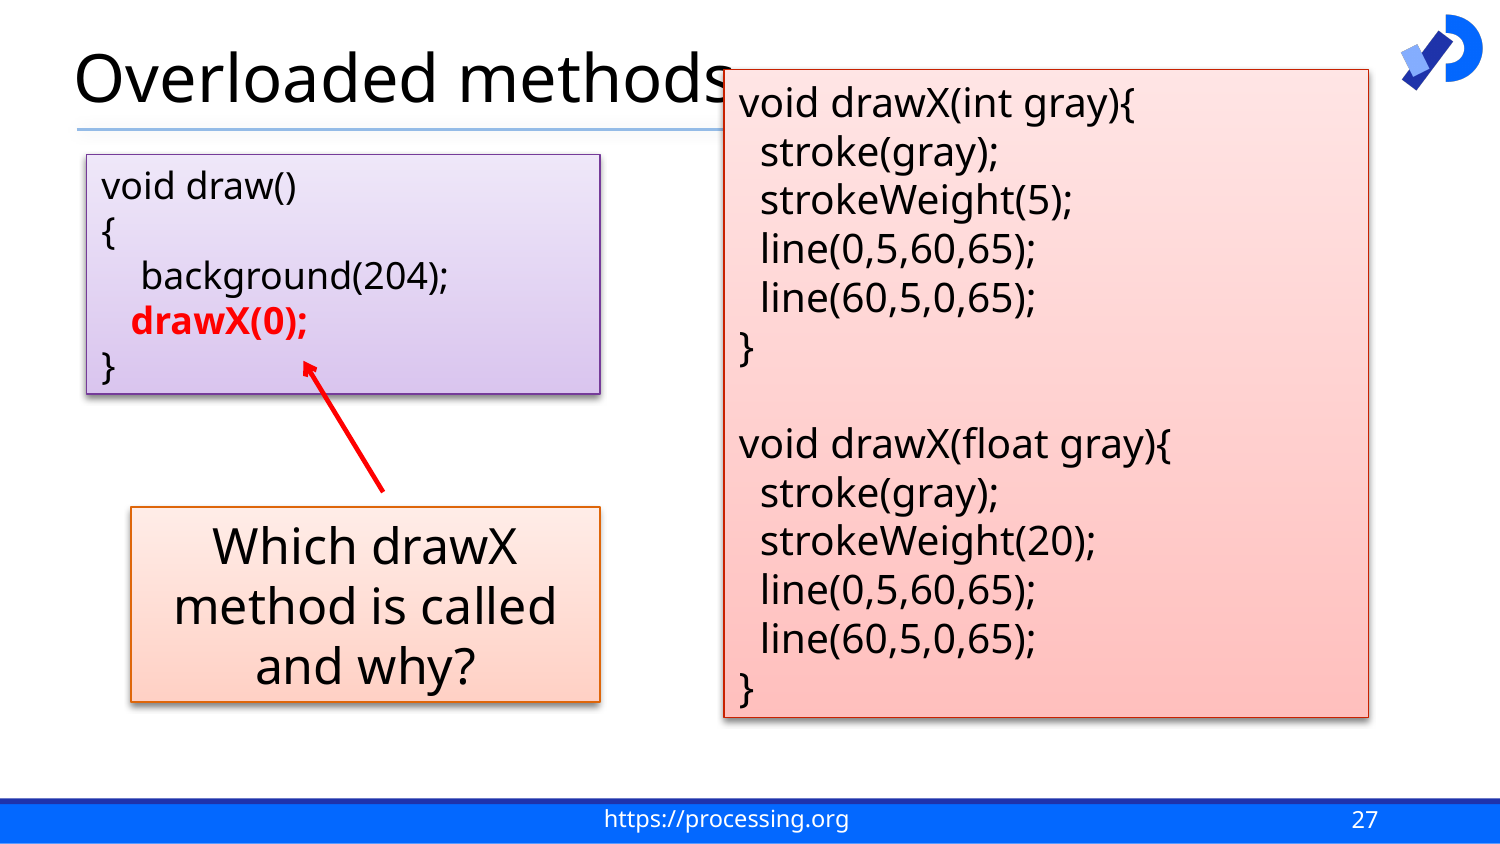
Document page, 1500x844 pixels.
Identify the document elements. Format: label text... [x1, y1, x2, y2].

text_box void drawX(int gray){ stroke(gray); strokeWeight(5); line(0,5,60,65); line(60,5,0,65); } void drawX(float gray){ stroke(gray); strokeWeight(20); line(0,5,60,65); line(60,5,0,65); } [723, 69, 1369, 718]
title Overloaded methods [64, 0, 1341, 126]
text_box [303, 360, 384, 493]
footer https://processing.org [527, 802, 927, 843]
picture [1398, 9, 1485, 96]
text_box void draw() { background(204); drawX(0); } [86, 154, 601, 395]
slide_number 27 [1074, 799, 1388, 844]
text_box Which drawX method is called and why? [130, 506, 601, 703]
